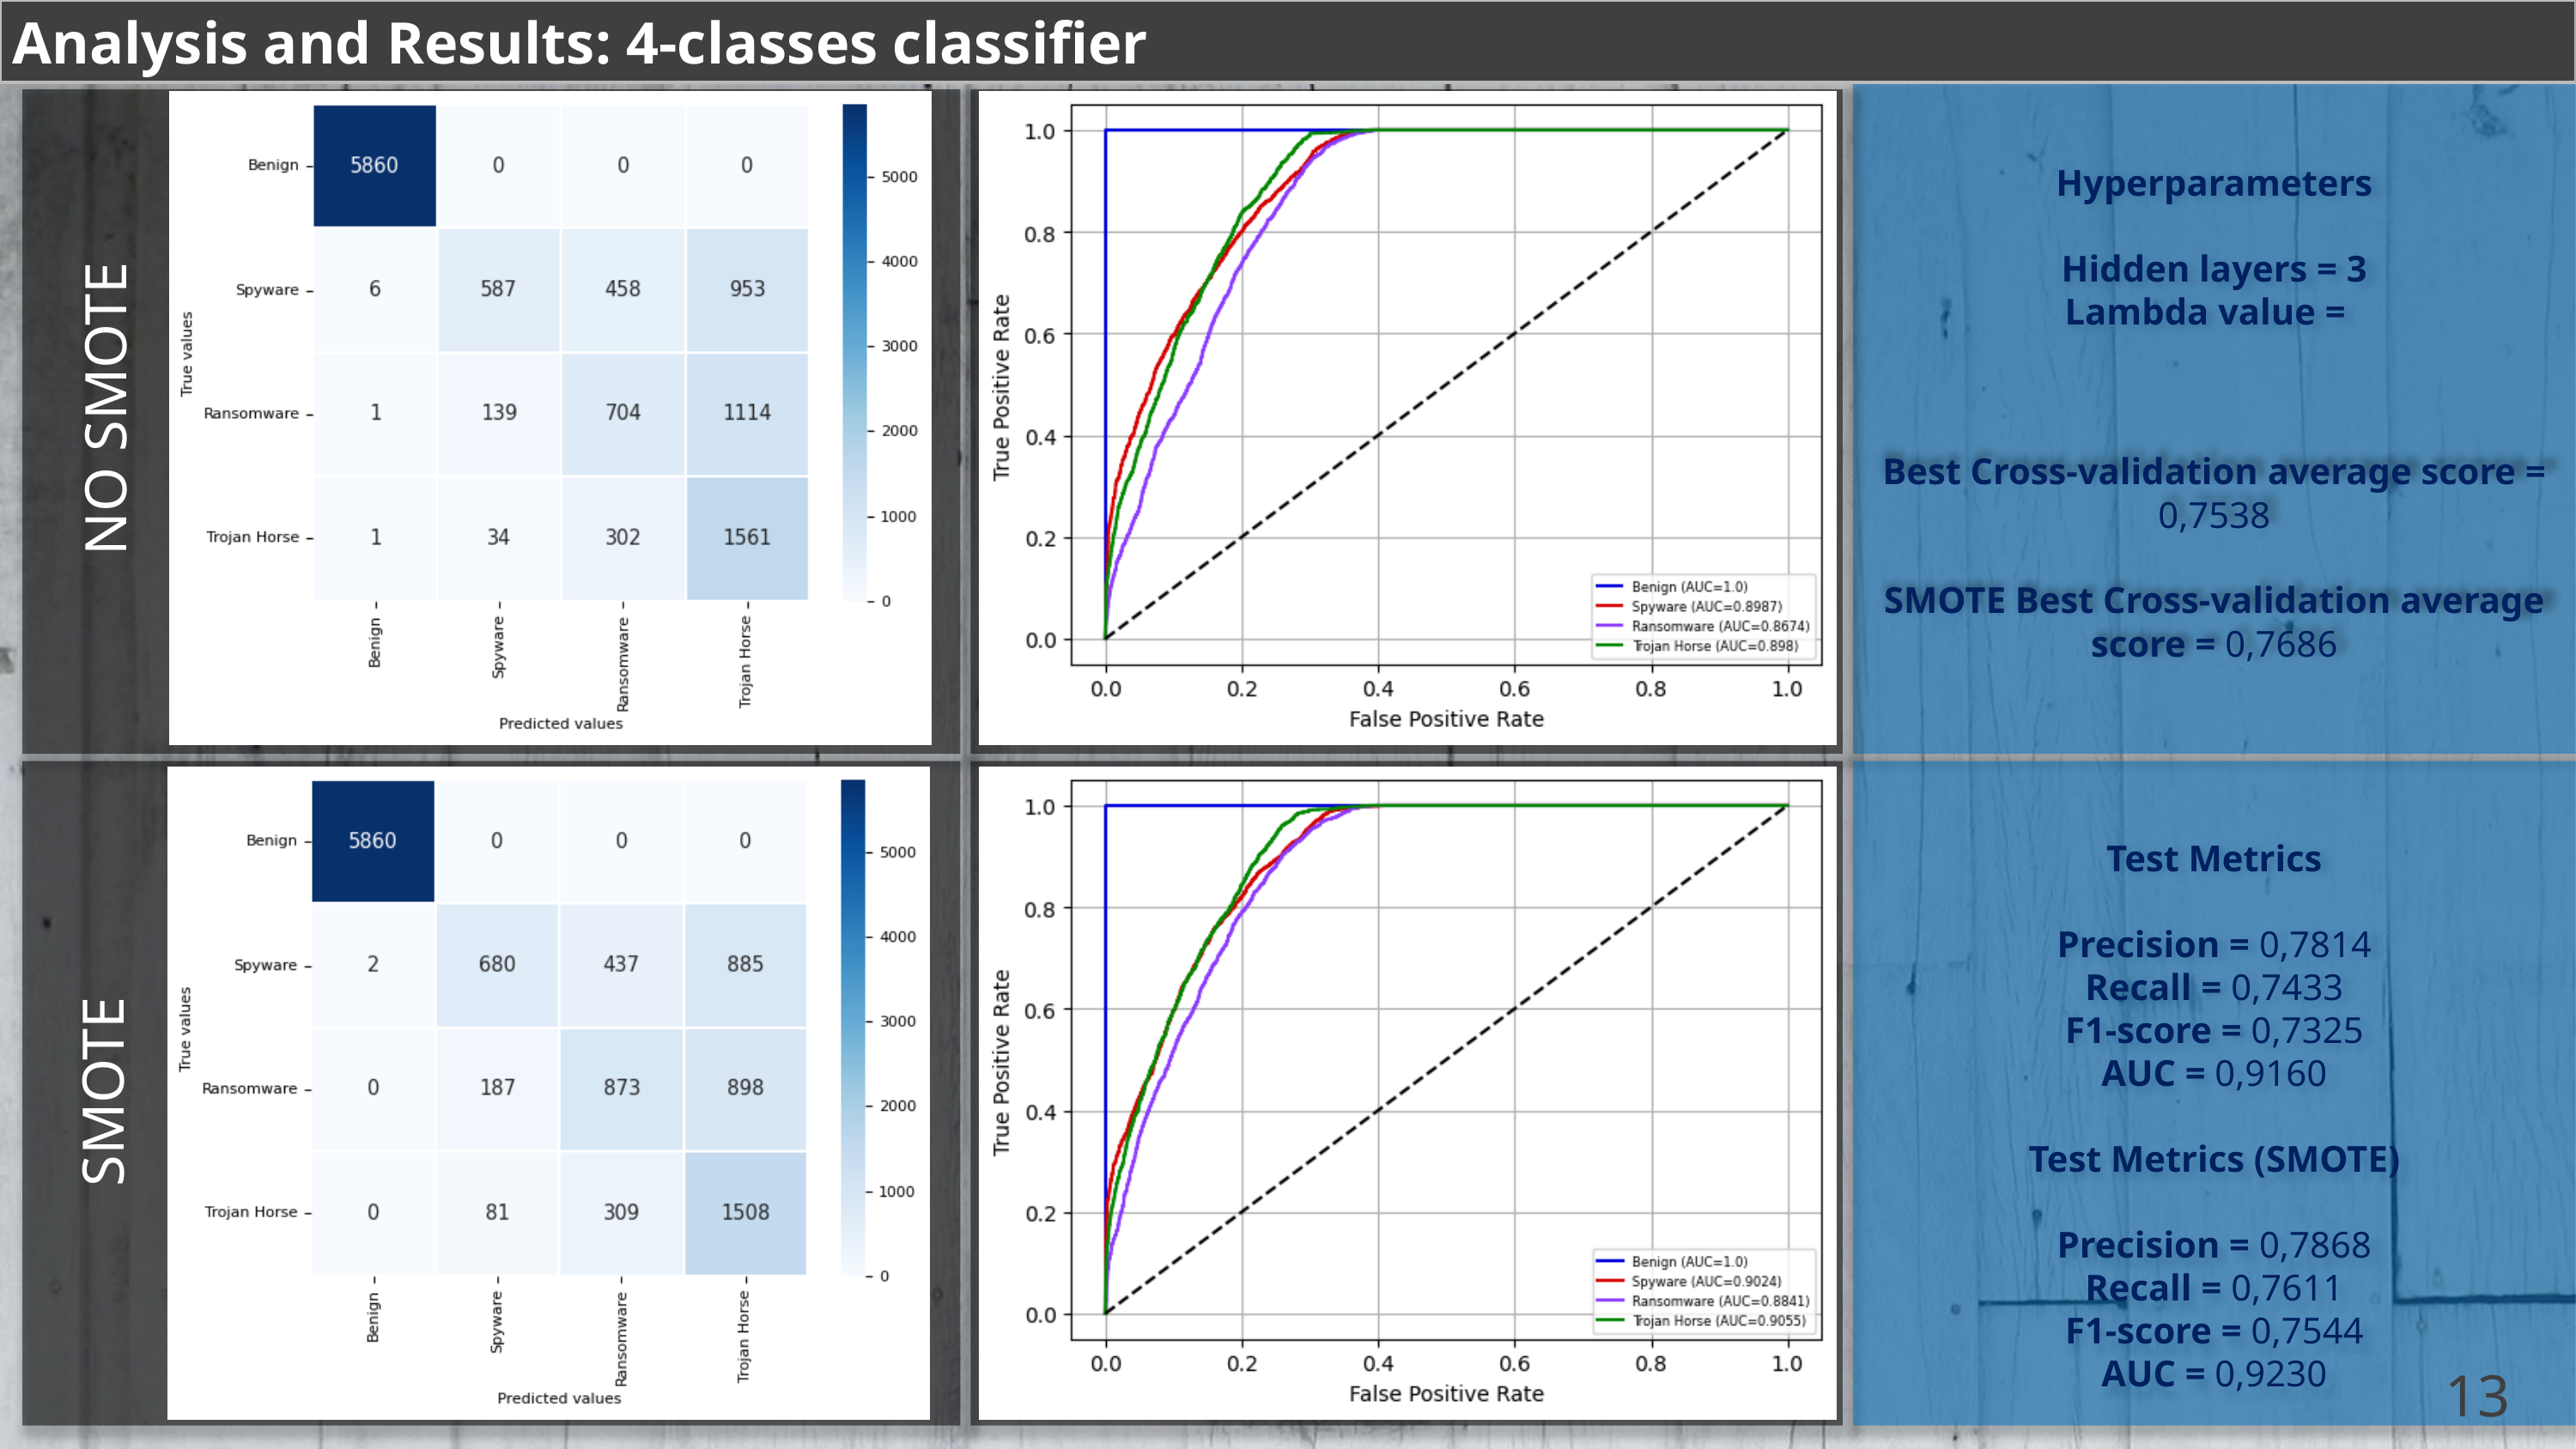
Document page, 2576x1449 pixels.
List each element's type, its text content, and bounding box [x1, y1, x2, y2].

text_box NO SMOTE [63, 249, 145, 568]
text_box SMOTE [60, 984, 143, 1200]
text_box [969, 759, 1844, 1428]
text_box Analysis and Results: 4-classes classifier [0, 0, 2576, 84]
text_box 13 [2416, 1352, 2524, 1444]
text_box [21, 88, 962, 755]
picture [0, 84, 2576, 1449]
text_box [969, 88, 1844, 753]
text_box Best Cross-validation average score = 0,7538 SMOTE Best Cross-validation average score = 0,7686 Test Metrics Precision = 0,7814 Recall = 0,7433 F1-score = 0,7325 AUC = 0,9160 Test Metrics (SMOTE) Precision = 0,7868 Recall = 0,7611 F1-score = 0,7544 AUC = 0,9230 [1851, 759, 2576, 1428]
text_box [21, 759, 962, 1428]
